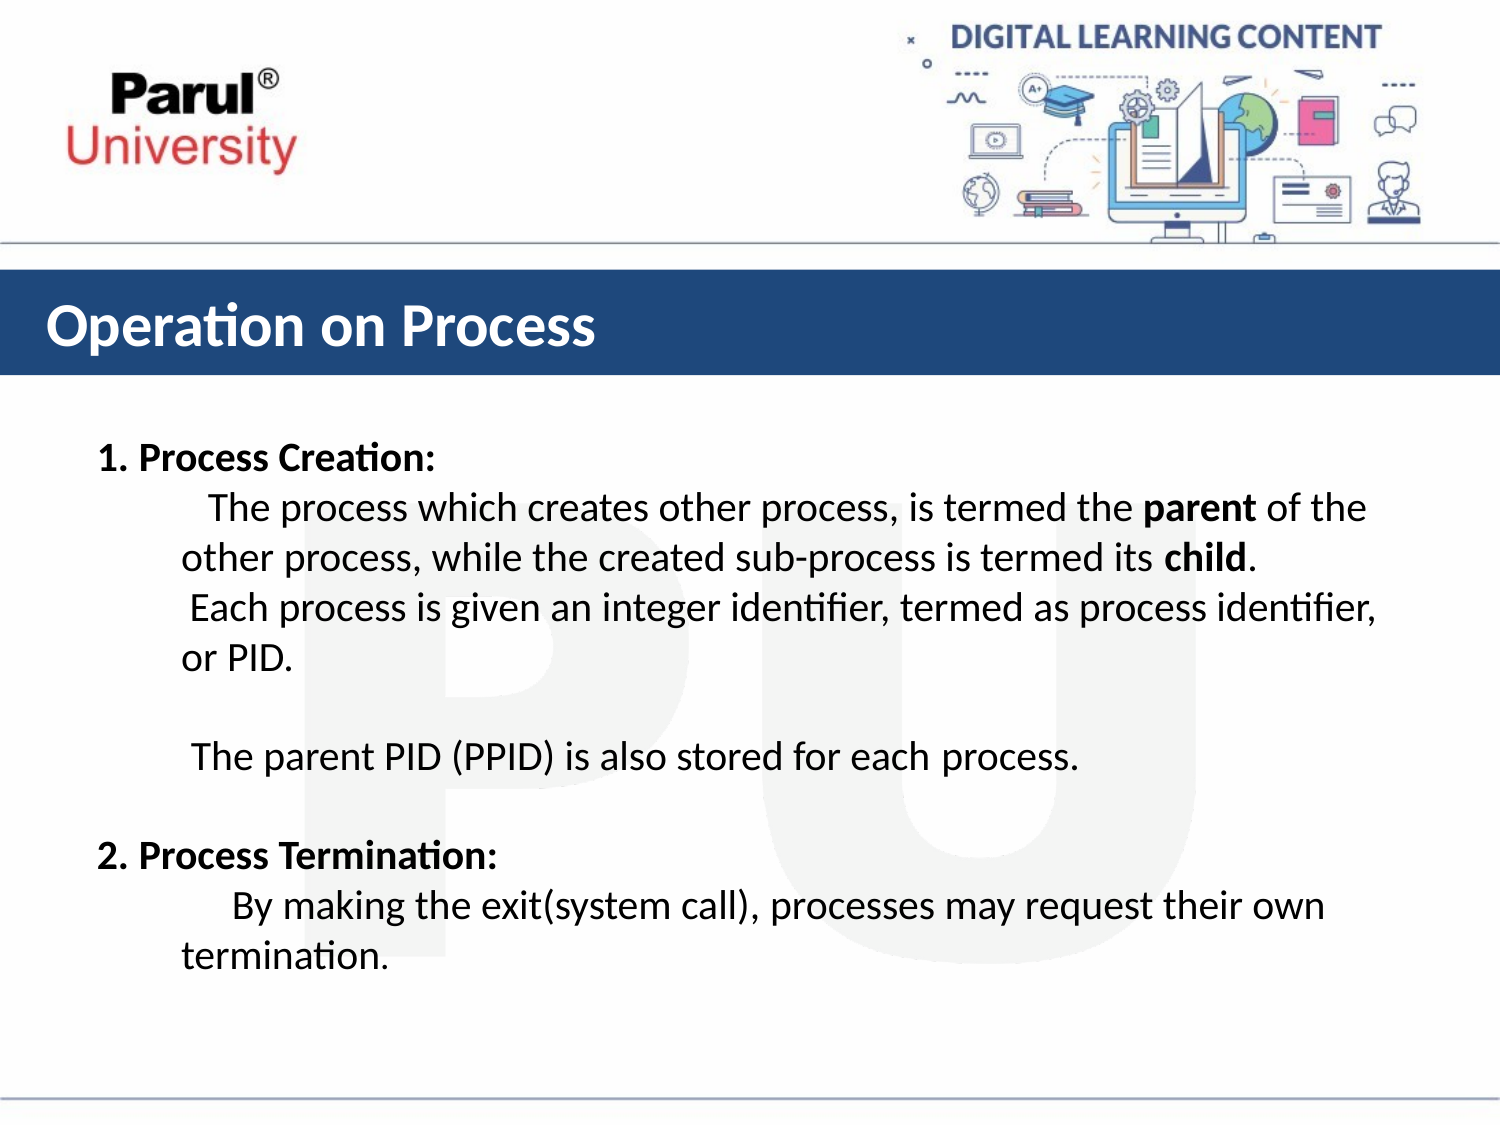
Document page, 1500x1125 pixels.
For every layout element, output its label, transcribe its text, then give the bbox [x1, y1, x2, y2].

text_box [0, 269, 1500, 376]
text_box Process Creation: The process which creates other process, is termed the parent of the other process, while the created sub-process is termed its child. Each process is given an integer identifier, termed as process identifier, or PID. The parent PID (PPID) is also stored for each process. Process Termination: By making the exit(system call), processes may request their own termination. [94, 427, 1406, 979]
picture [0, 376, 1500, 1125]
picture [304, 503, 1196, 964]
picture [0, 0, 1500, 269]
title Operation on Process [43, 282, 604, 473]
